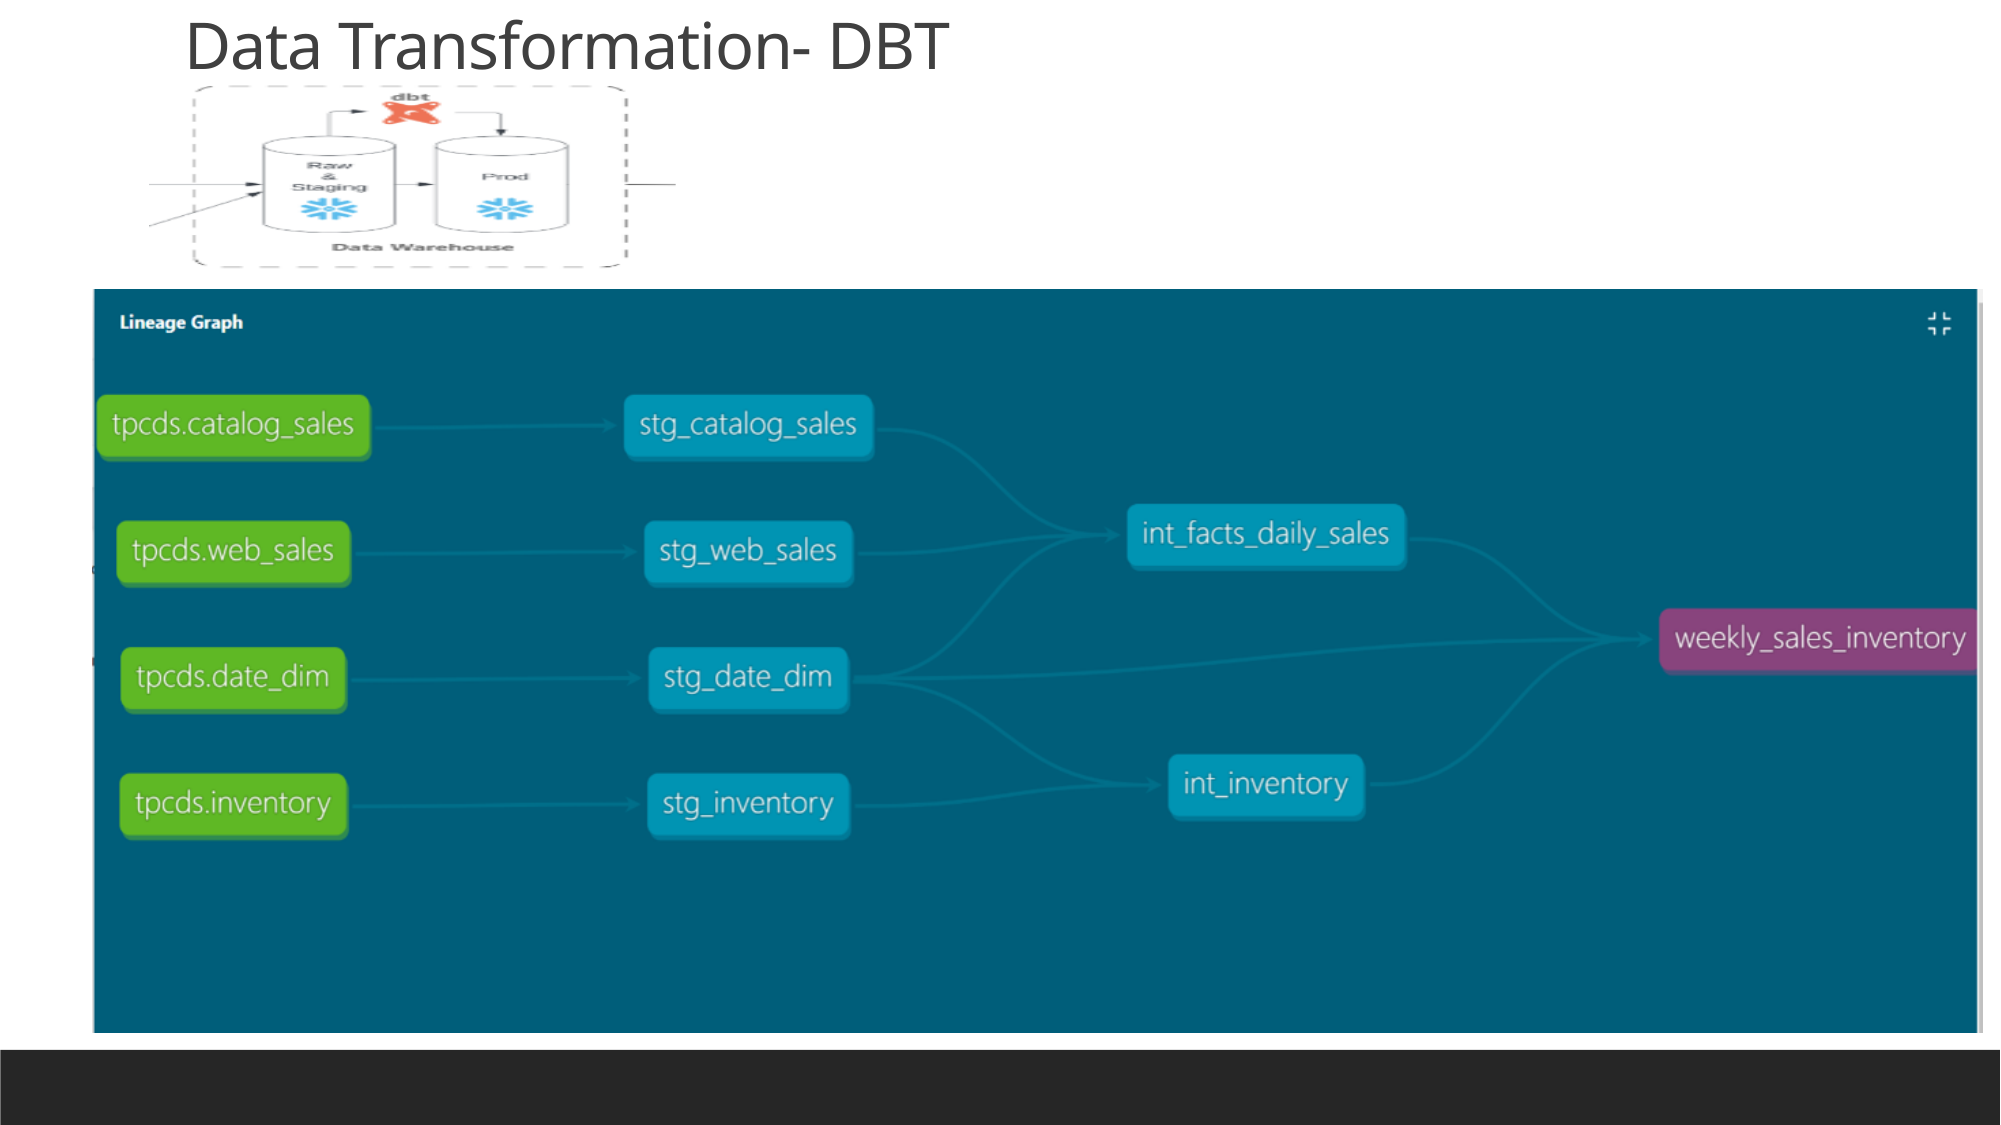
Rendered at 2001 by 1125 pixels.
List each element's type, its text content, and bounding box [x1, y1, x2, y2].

title Data Transformation- DBT [169, 6, 1406, 92]
picture [148, 72, 677, 279]
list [92, 289, 1984, 1034]
